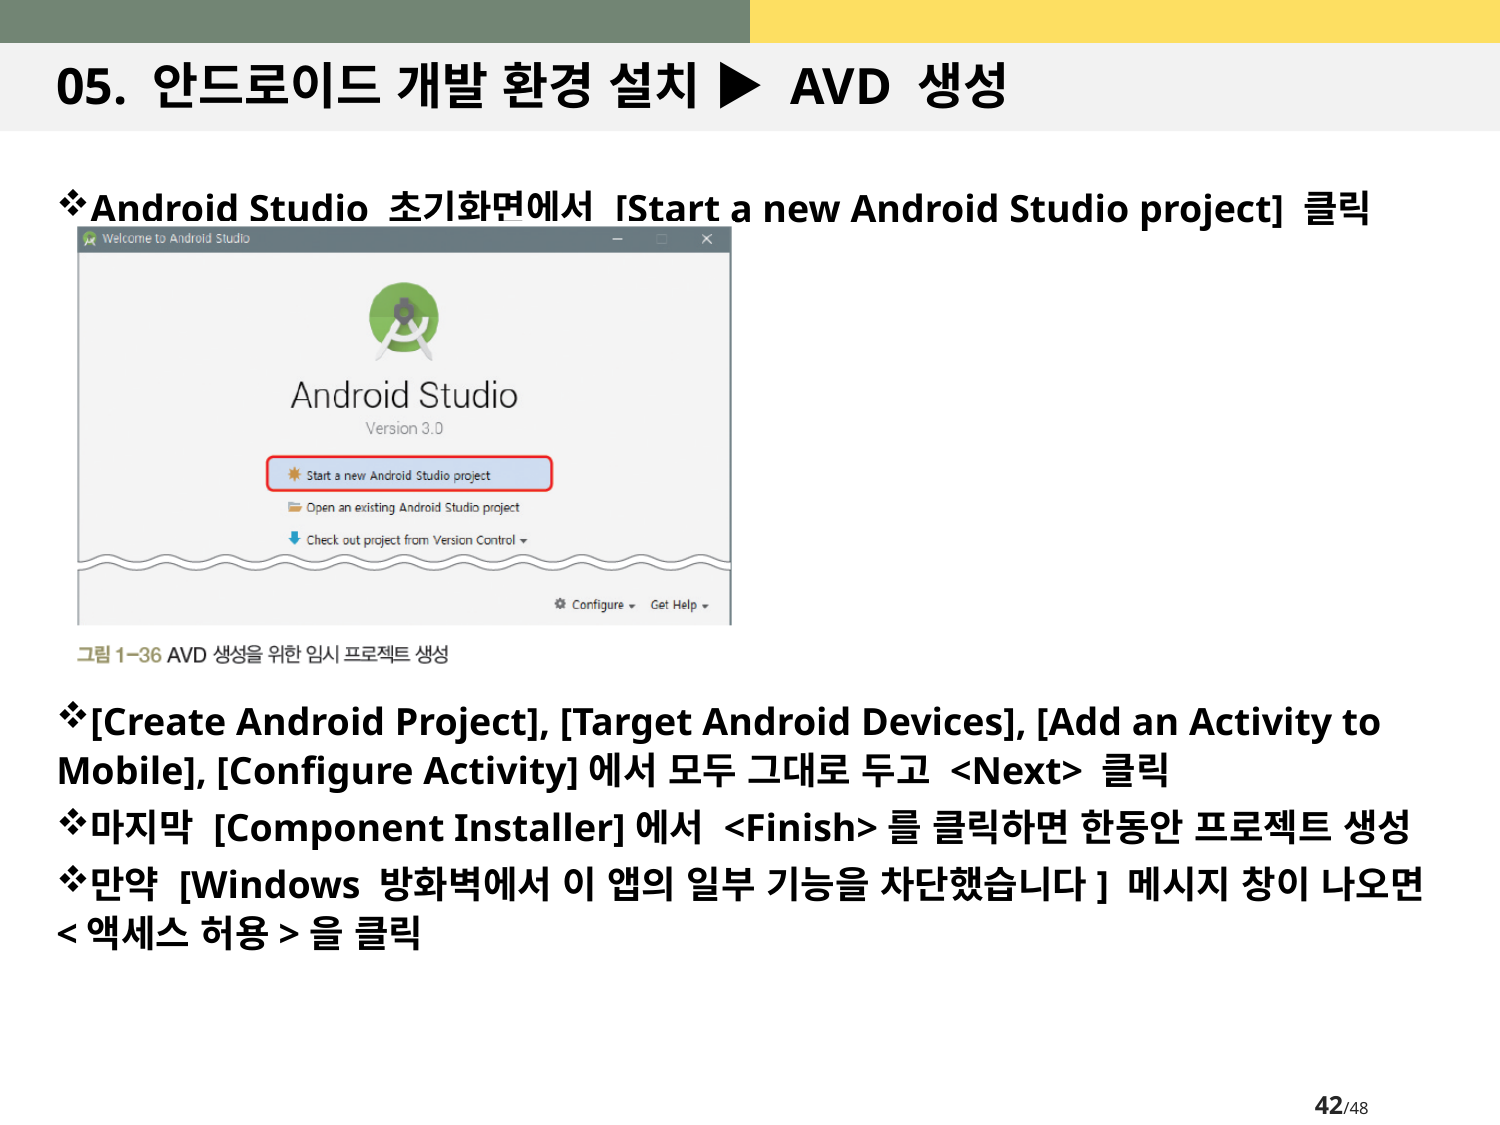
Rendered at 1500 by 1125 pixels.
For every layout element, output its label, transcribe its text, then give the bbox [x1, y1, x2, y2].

picture [74, 221, 735, 669]
list Android Studio 초기화면에서 [Start a new Android Studio project] 클릭 [Create Android Project], [Target Android Devices], [Add an Activity to Mobile], [Configure Activity]에서 모두 그대로 두고 <Next> 클릭 마지막 [Component Installer]에서 <Finish>를 클릭하면 한동안 프로젝트 생성 만약 [Windows 방화벽에서 이 앱의 일부 기능을 차단했습니다] 메시지 창이 나오면 <액세스 허용>을 클릭 [41, 172, 1459, 1048]
title 05. 안드로이드 개발 환경 설치 ▶ AVD 생성 [41, 42, 1459, 128]
